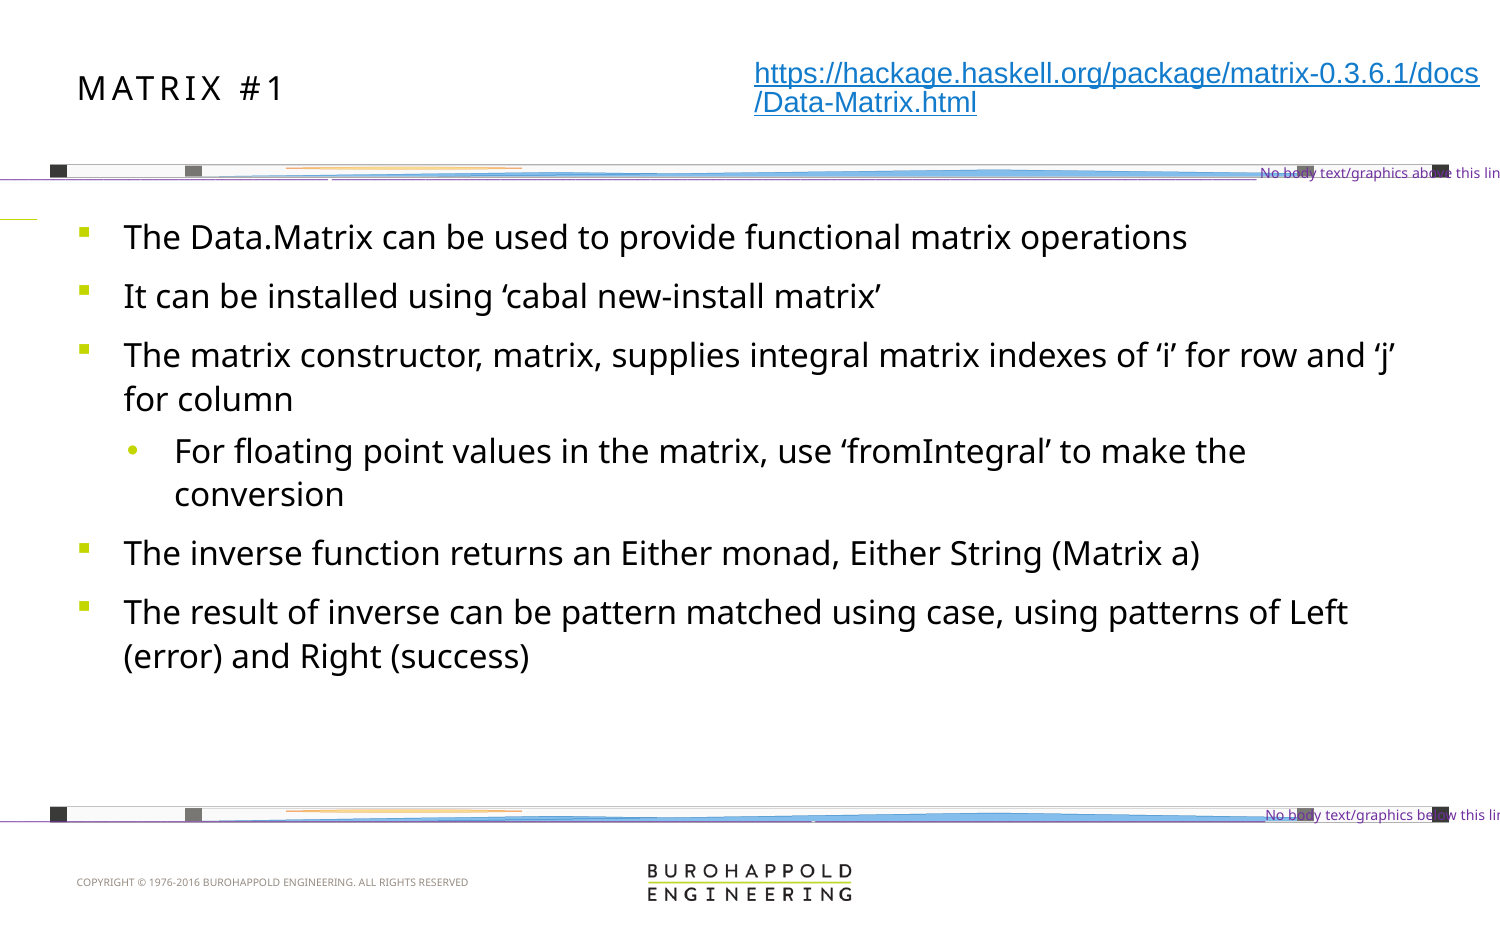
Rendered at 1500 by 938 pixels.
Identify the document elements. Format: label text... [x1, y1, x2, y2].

text_box https://hackage.haskell.org/package/matrix-0.3.6.1/docs/Data-Matrix.html [739, 47, 1500, 132]
picture [0, 164, 1500, 178]
title Matrix #1 [76, 67, 739, 108]
list The Data.Matrix can be used to provide functional matrix operations It can be installed using ‘cabal new-install matrix’ The matrix constructor, matrix, supplies integral matrix indexes of ‘i’ for row and ‘j’ for column For floating point values in the matrix, use ‘fromIntegral’ to make the conversion The inverse function returns an Either monad, Either String (Matrix a) The result of inverse can be pattern matched using case, using patterns of Left (error) and Right (success) [76, 212, 1424, 773]
picture [631, 848, 868, 917]
picture [0, 806, 1500, 823]
